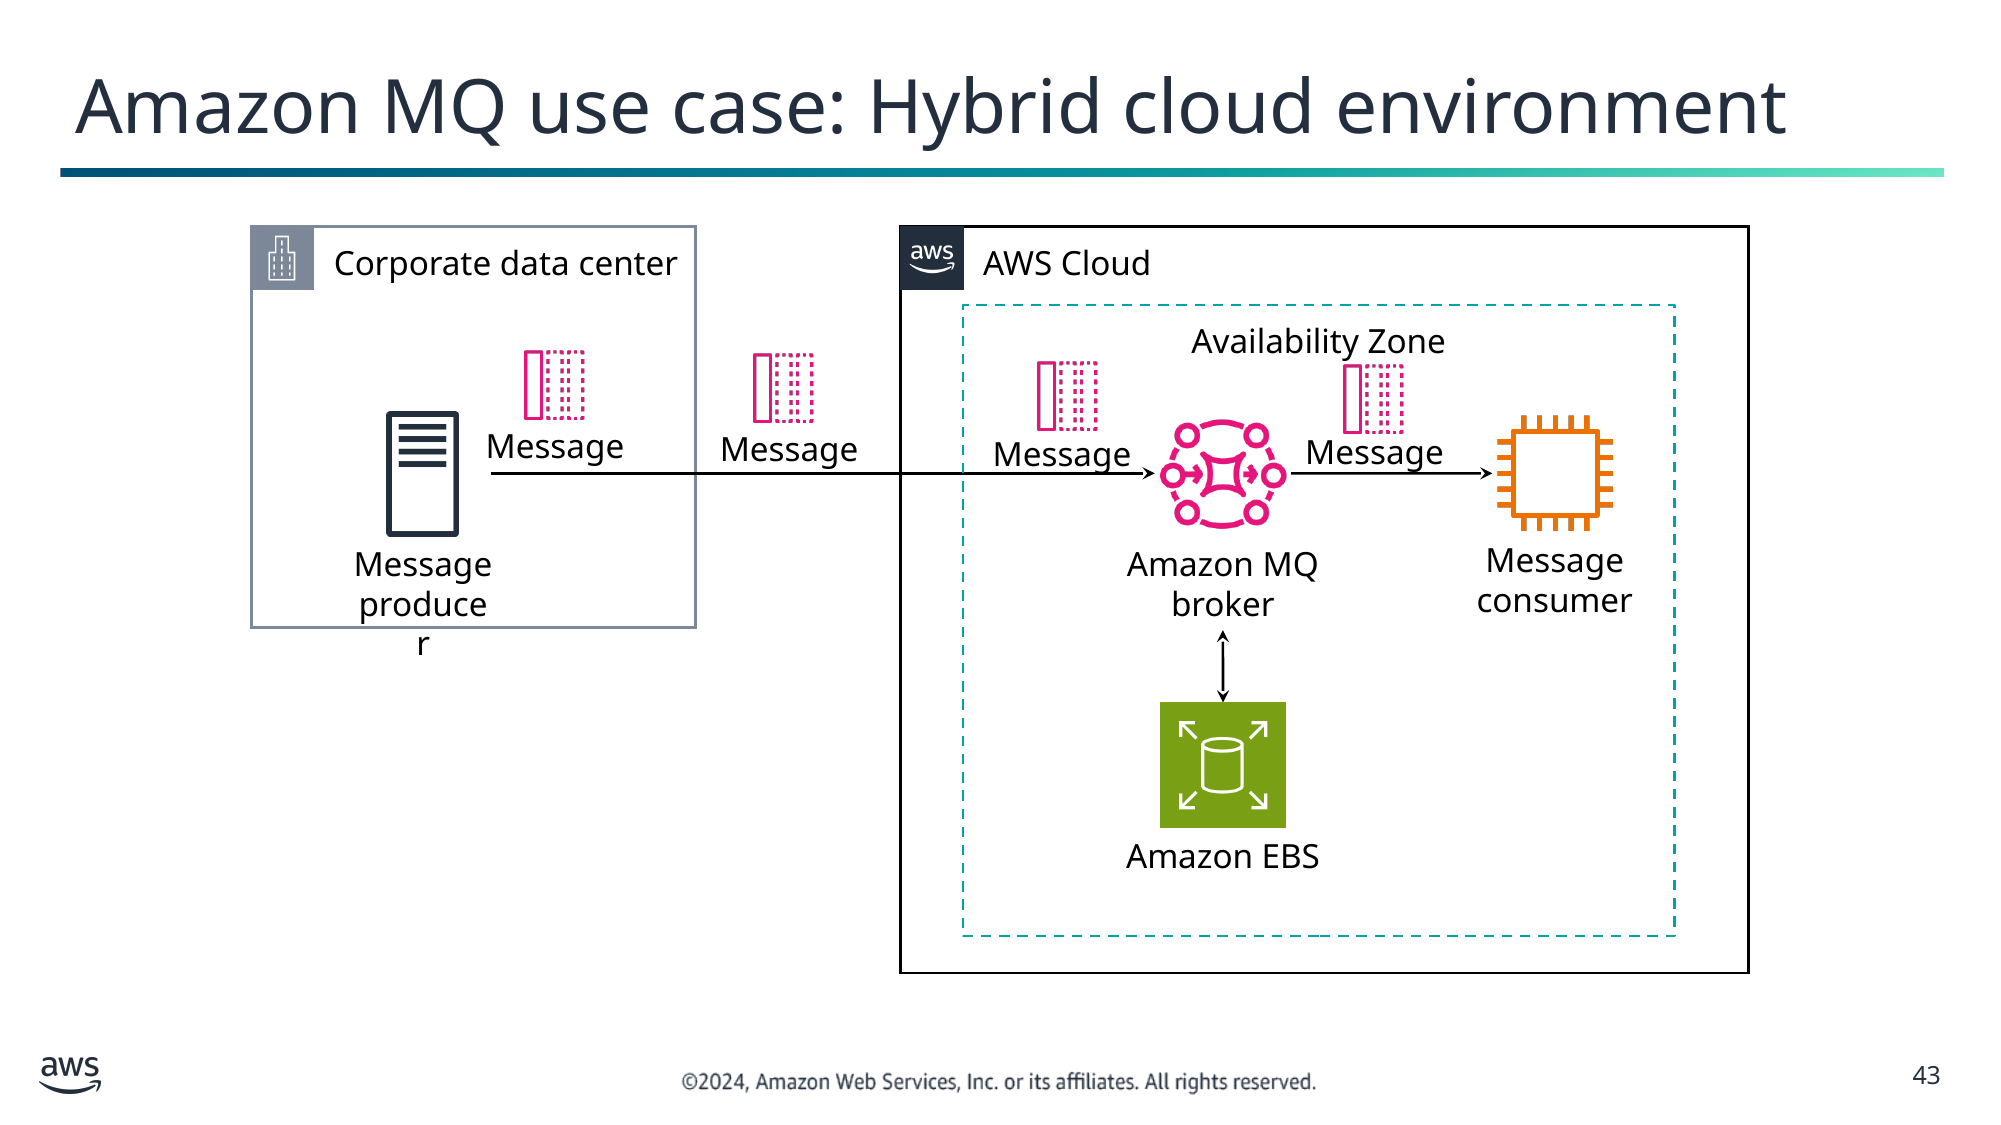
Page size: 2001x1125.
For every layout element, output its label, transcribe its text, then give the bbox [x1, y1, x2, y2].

slide_number ‹#› [1861, 1057, 1941, 1095]
picture [621, 1061, 1378, 1105]
picture [39, 1057, 101, 1094]
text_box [250, 226, 1749, 974]
picture [682, 168, 1944, 177]
title Amazon MQ use case: Hybrid cloud environment [60, 49, 1941, 170]
